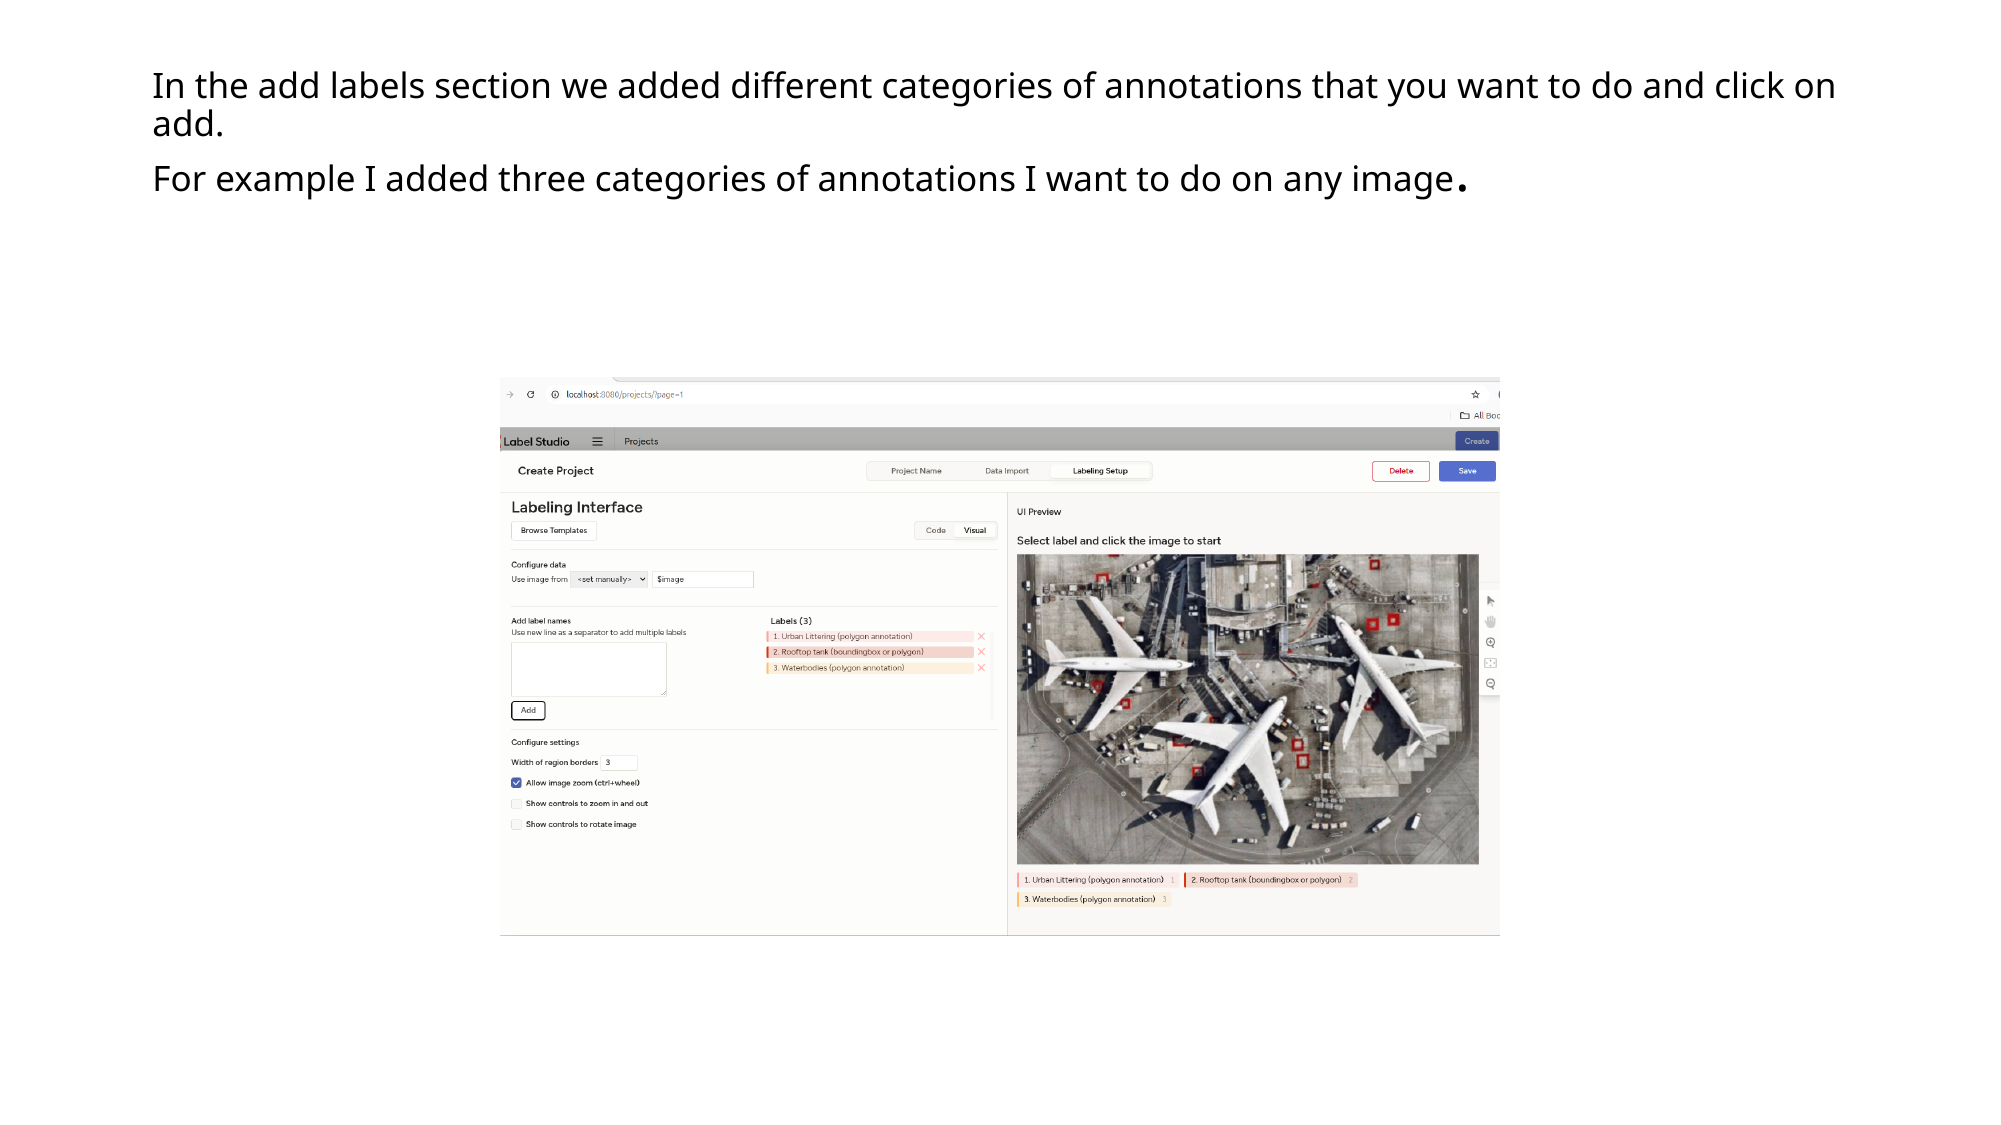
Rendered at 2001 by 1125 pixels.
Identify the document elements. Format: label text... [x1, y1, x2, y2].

title In the add labels section we added different categories of annotations that you want to do and click on add. For example I added three categories of annotations I want to do on any image. [137, 59, 1863, 278]
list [499, 376, 1501, 937]
